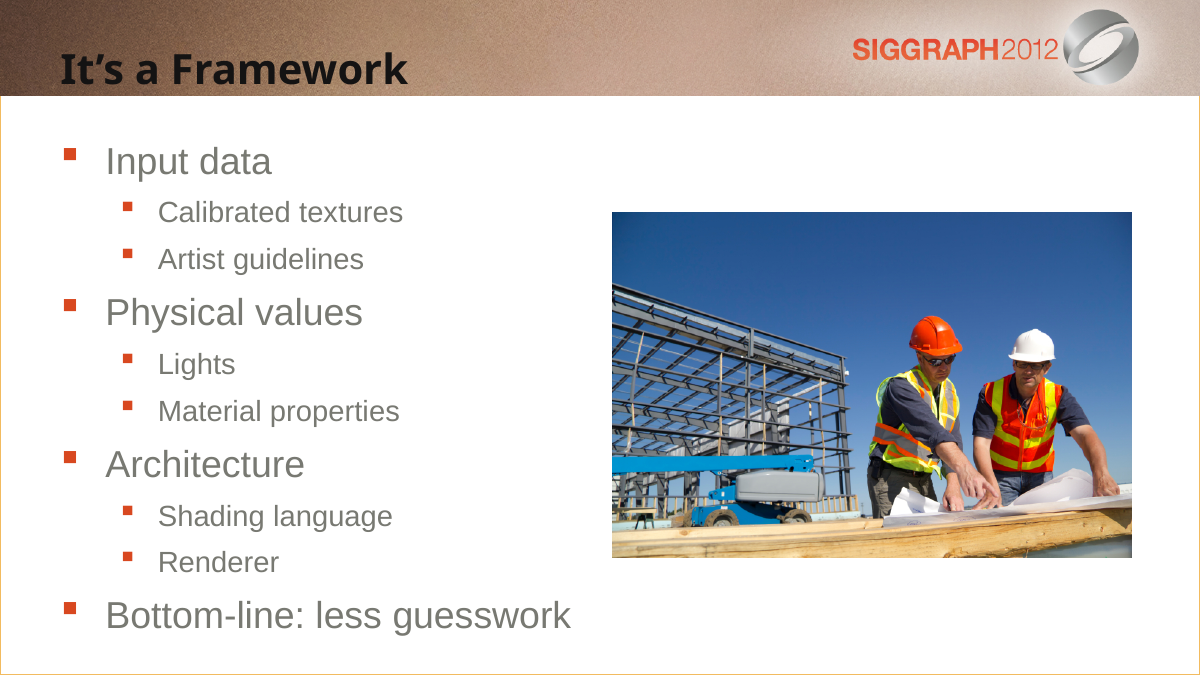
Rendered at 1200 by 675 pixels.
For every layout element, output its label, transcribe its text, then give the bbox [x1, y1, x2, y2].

picture [612, 212, 1133, 559]
text_box It’s a Framework [48, 37, 1090, 100]
list Input data Calibrated textures Artist guidelines Physical values Lights Material properties Architecture Shading language Renderer Bottom-line: less guesswork [45, 125, 1163, 638]
picture [0, 0, 1200, 96]
